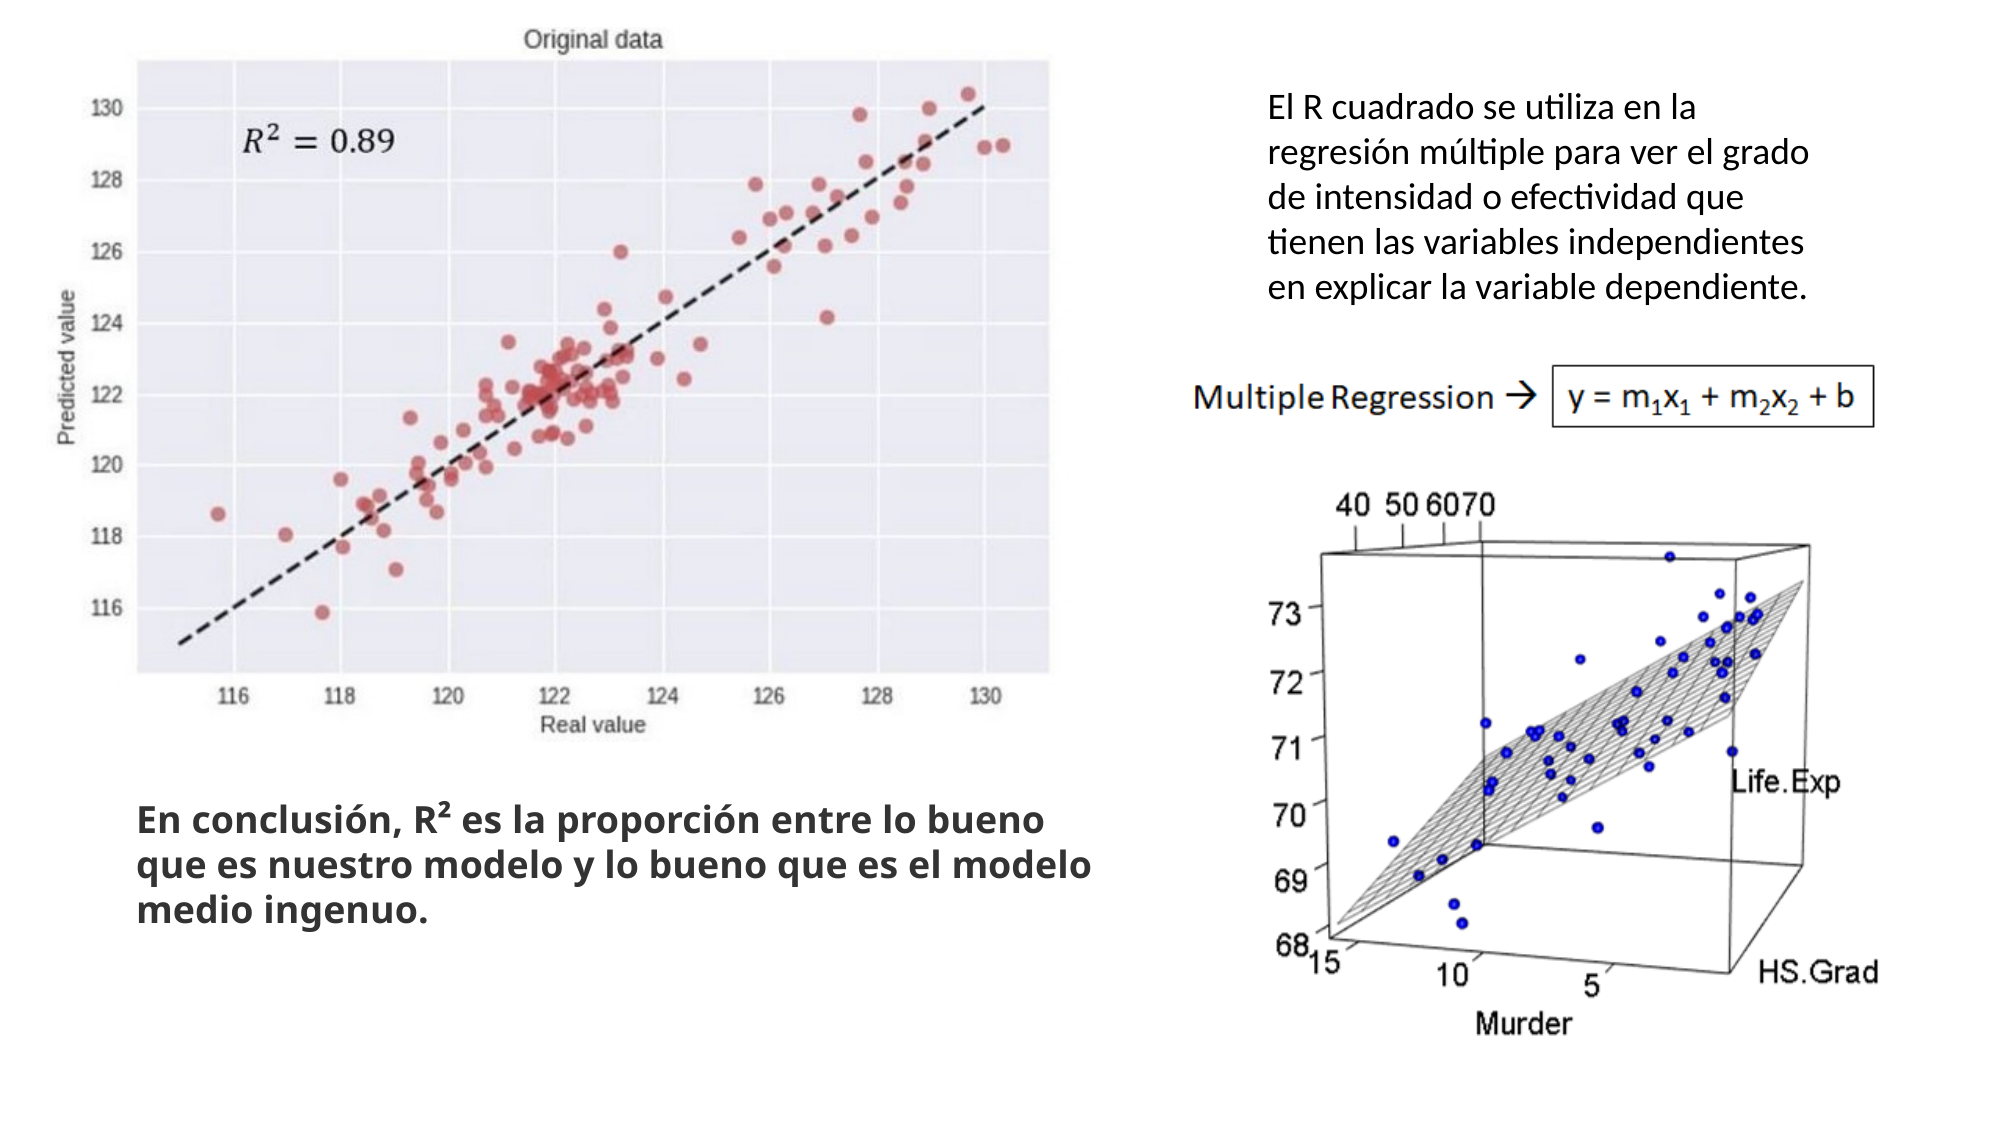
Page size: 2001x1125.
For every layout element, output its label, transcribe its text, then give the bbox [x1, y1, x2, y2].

text_box El R cuadrado se utiliza en la regresión múltiple para ver el grado de intensidad o efectividad que tienen las variables independientes en explicar la variable dependiente. [1252, 74, 1836, 315]
text_box En conclusión, R² es la proporción entre lo bueno que es nuestro modelo y lo bueno que es el modelo medio ingenuo. [121, 788, 1122, 938]
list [47, 27, 1074, 742]
picture [1169, 359, 1895, 1050]
